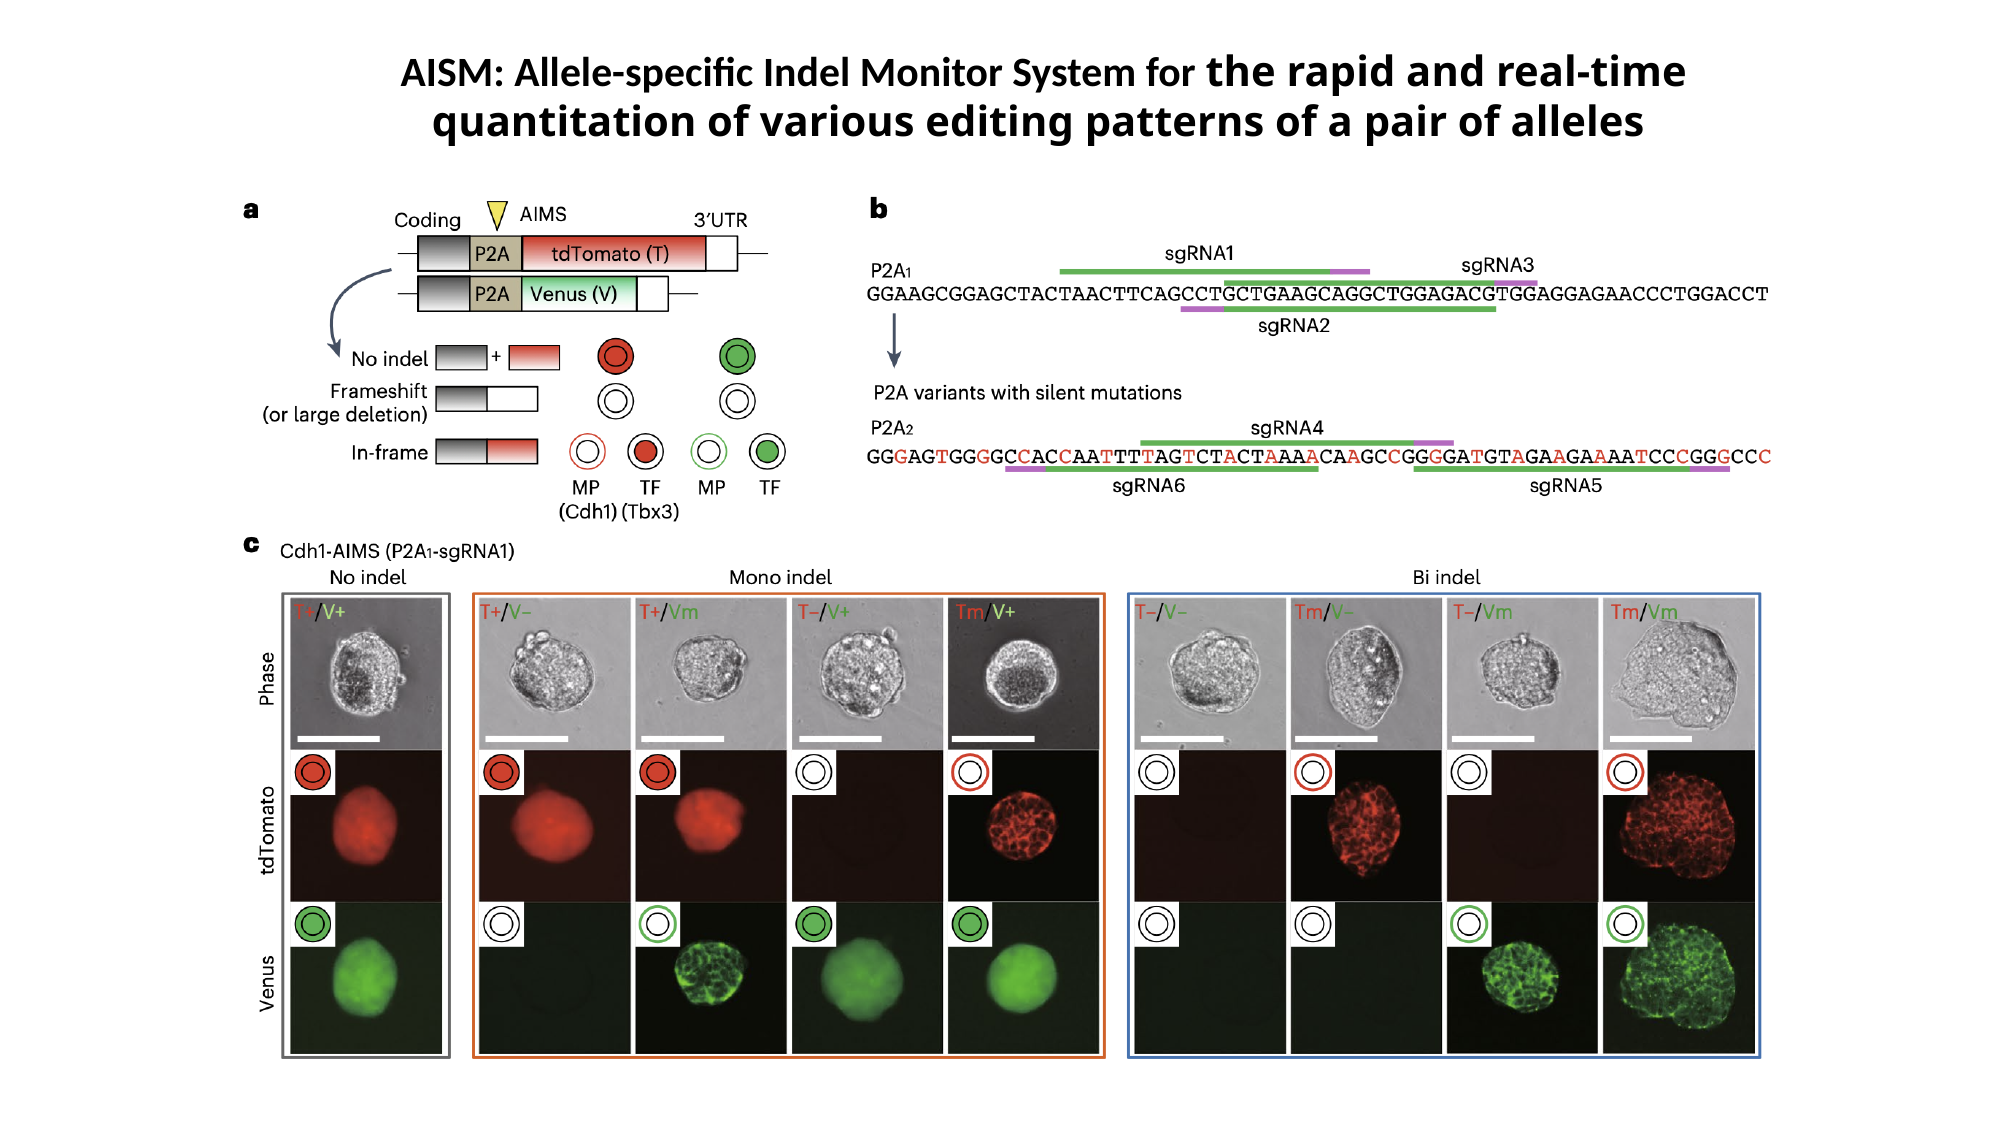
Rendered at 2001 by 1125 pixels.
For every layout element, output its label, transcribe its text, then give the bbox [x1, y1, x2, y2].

text_box AISM: Allele-specific Indel Monitor System for the rapid and real-time quantitation of various editing patterns of a pair of alleles [336, 37, 1752, 169]
picture [209, 169, 1791, 1072]
